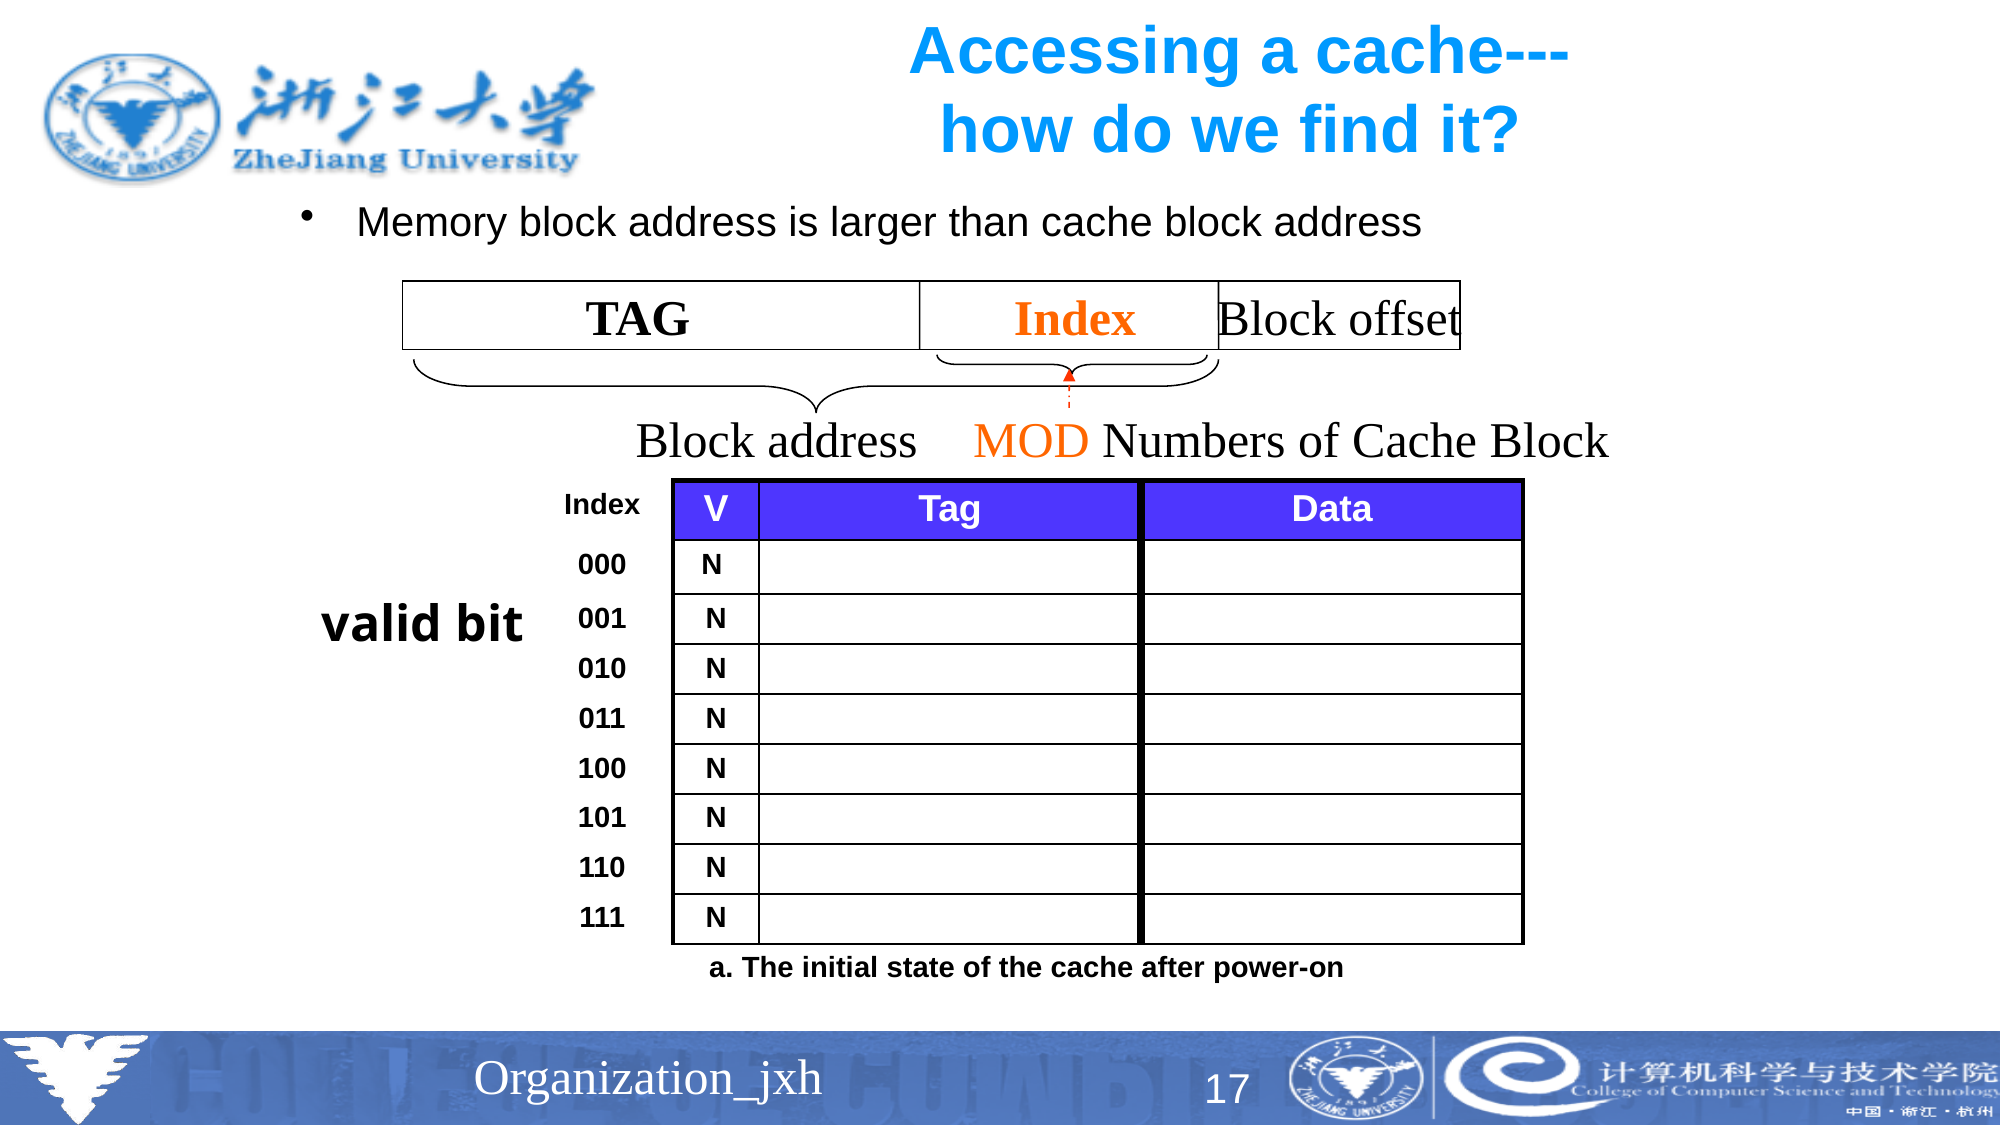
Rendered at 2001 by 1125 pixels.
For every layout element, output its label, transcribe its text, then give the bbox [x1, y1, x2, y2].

table_cell [1145, 895, 1521, 943]
table_cell N [675, 895, 758, 943]
table_cell [1145, 695, 1521, 743]
table_cell [1145, 795, 1521, 843]
table_cell [760, 541, 1137, 593]
table_cell a. The initial state of the cache after power-on [531, 944, 1523, 994]
table_cell 110 [531, 844, 671, 894]
table_cell [760, 745, 1137, 793]
table_cell [760, 795, 1137, 843]
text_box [402, 280, 1610, 458]
picture [0, 1031, 2000, 1125]
table_cell [1145, 745, 1521, 793]
table_cell [760, 595, 1137, 643]
table_cell 000 [531, 540, 671, 594]
table_cell N [675, 795, 758, 843]
list Memory block address is larger than cache block address [284, 187, 1713, 469]
table_header Data [1145, 483, 1521, 539]
table_cell [760, 645, 1137, 693]
table_cell 101 [531, 794, 671, 844]
table_cell 001 [540, 594, 671, 644]
table_cell [760, 895, 1137, 943]
title Accessing a cache--- how do we find it? [788, 0, 1692, 173]
table_cell N [675, 745, 758, 793]
table_cell 011 [540, 694, 671, 744]
table_cell [1145, 595, 1521, 643]
table_cell N [675, 595, 758, 643]
table_cell [760, 695, 1137, 743]
table_cell N [675, 695, 758, 743]
table_cell N [675, 845, 758, 893]
table_cell 010 [540, 644, 671, 694]
table_cell N [675, 541, 758, 593]
table_cell [1145, 541, 1521, 593]
table_cell [760, 845, 1137, 893]
picture [31, 46, 604, 188]
table_cell 100 [531, 744, 671, 794]
table_cell [1145, 645, 1521, 693]
text_box valid bit [297, 584, 540, 744]
table_header Index [531, 480, 671, 540]
table_cell 111 [531, 894, 671, 944]
table_header Tag [760, 483, 1137, 539]
table_cell N [675, 645, 758, 693]
table_header V [675, 483, 758, 539]
table_cell [1145, 845, 1521, 893]
